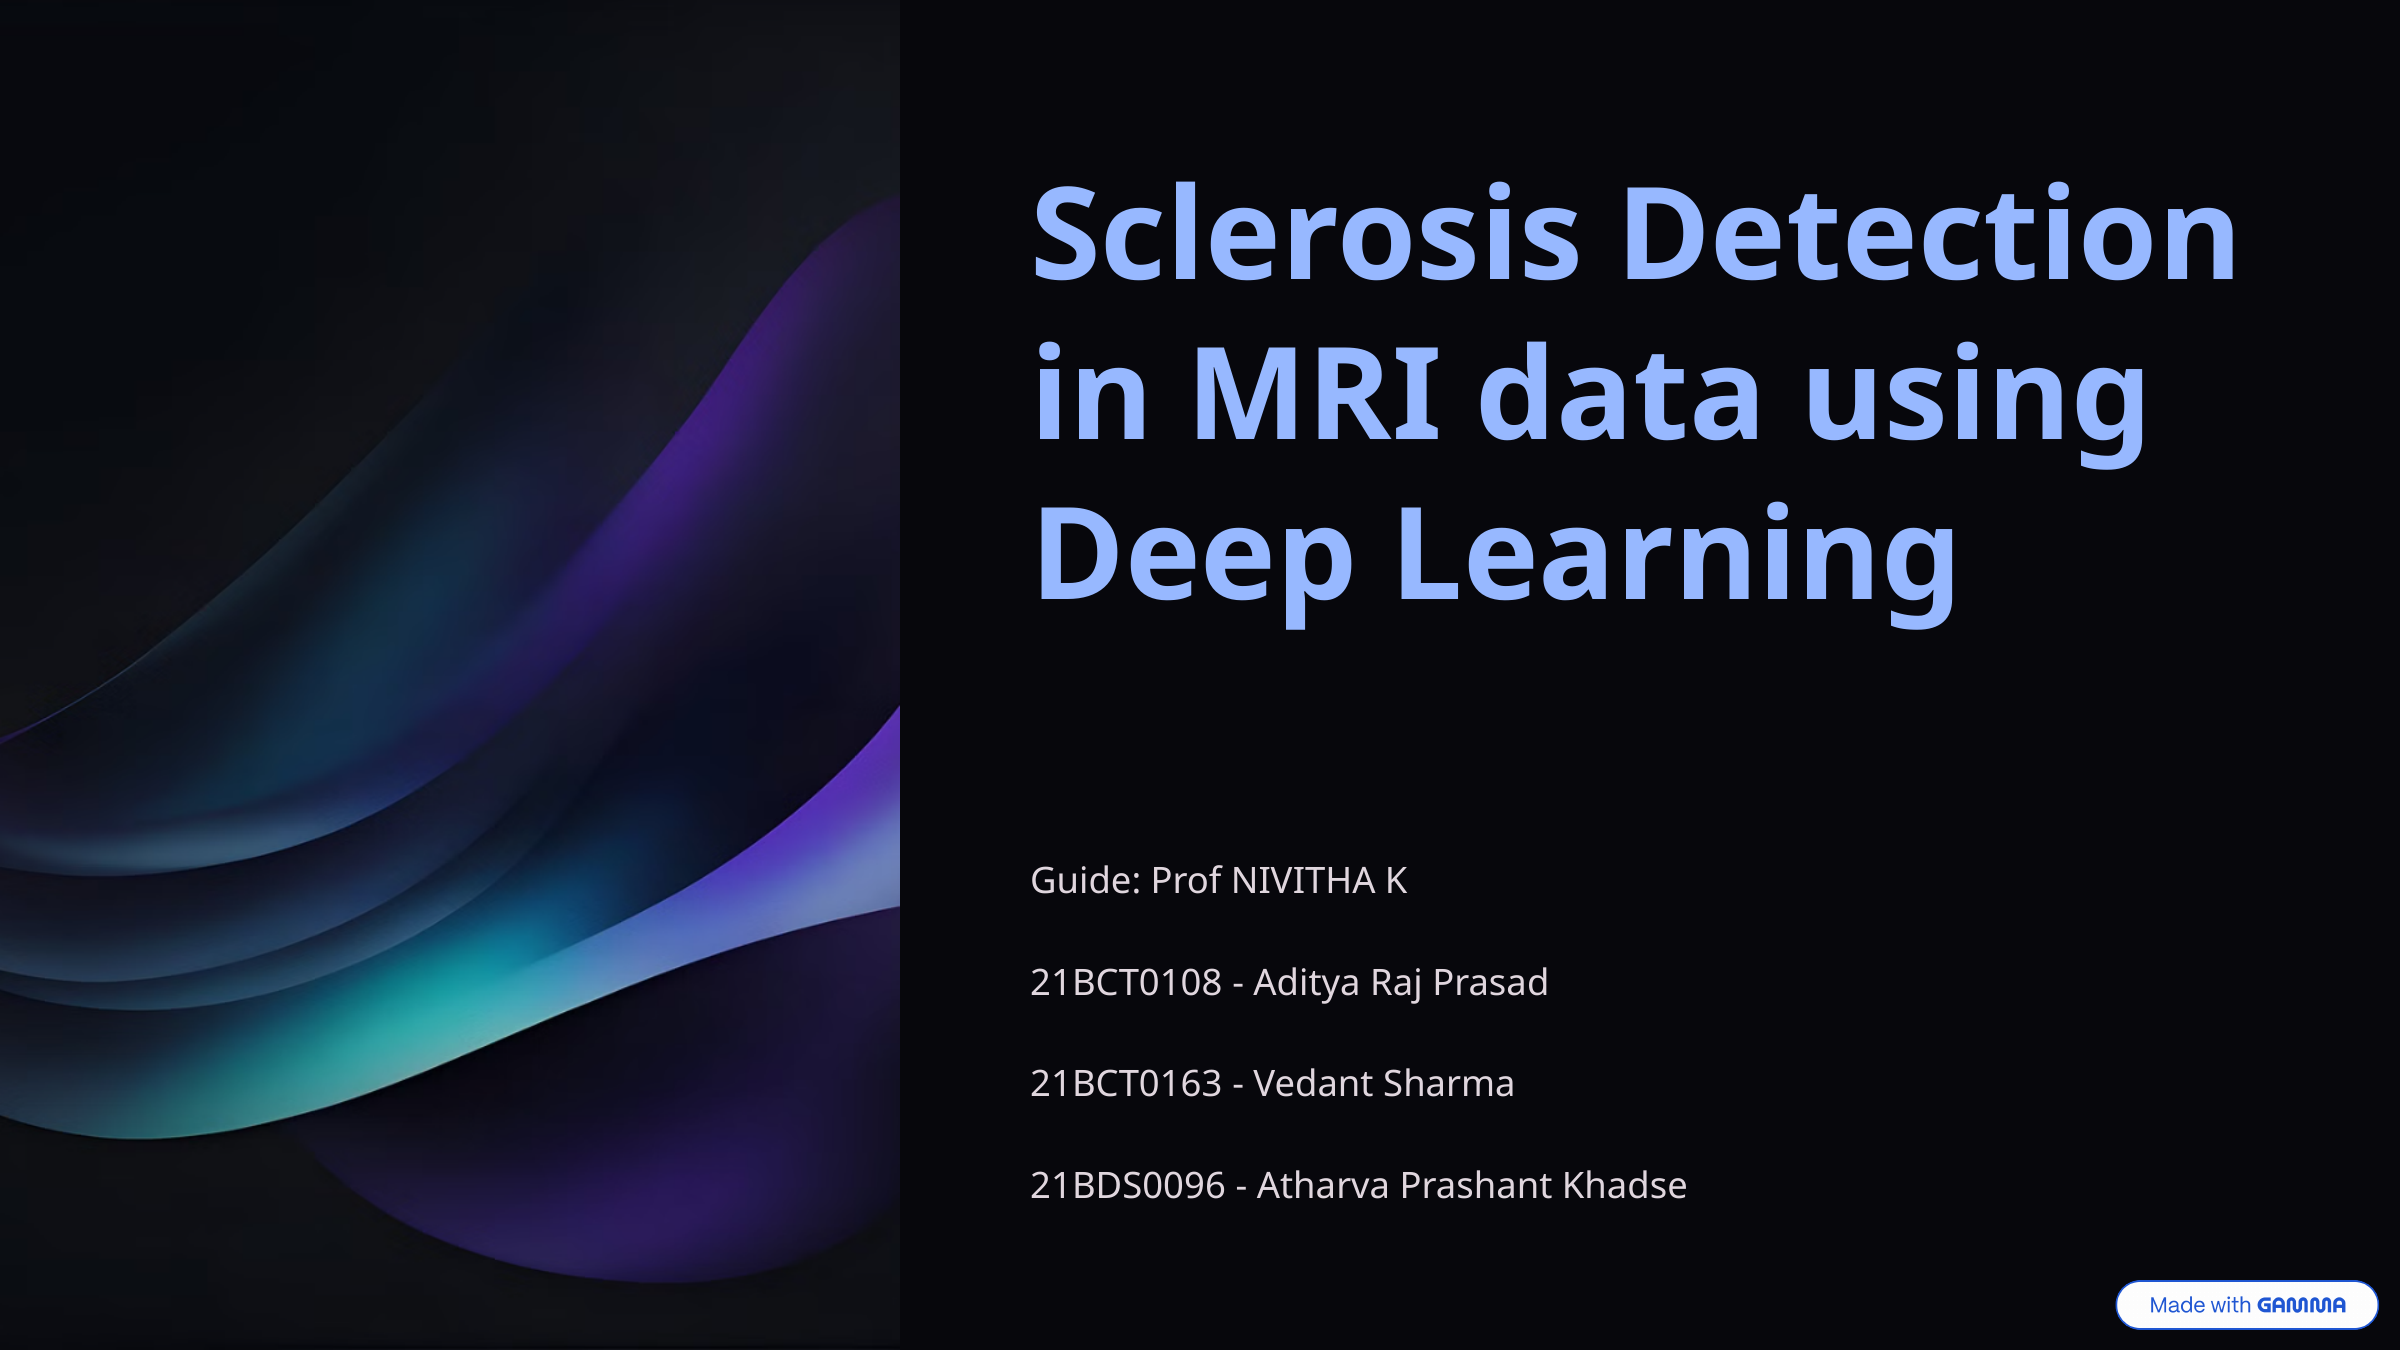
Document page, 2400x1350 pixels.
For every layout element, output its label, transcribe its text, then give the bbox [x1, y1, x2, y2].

picture [2106, 1271, 2389, 1339]
text_box 21BCT0163 - Vedant Sharma [1030, 1044, 2270, 1105]
text_box 21BCT0108 - Aditya Raj Prasad [1030, 943, 2270, 1003]
text_box 21BDS0096 - Atharva Prashant Khadse [1030, 1146, 2270, 1206]
picture [0, 0, 900, 1350]
text_box Sclerosis Detection in MRI data using Deep Learning [1030, 144, 2270, 787]
text_box Guide: Prof NIVITHA K [1030, 841, 2270, 902]
